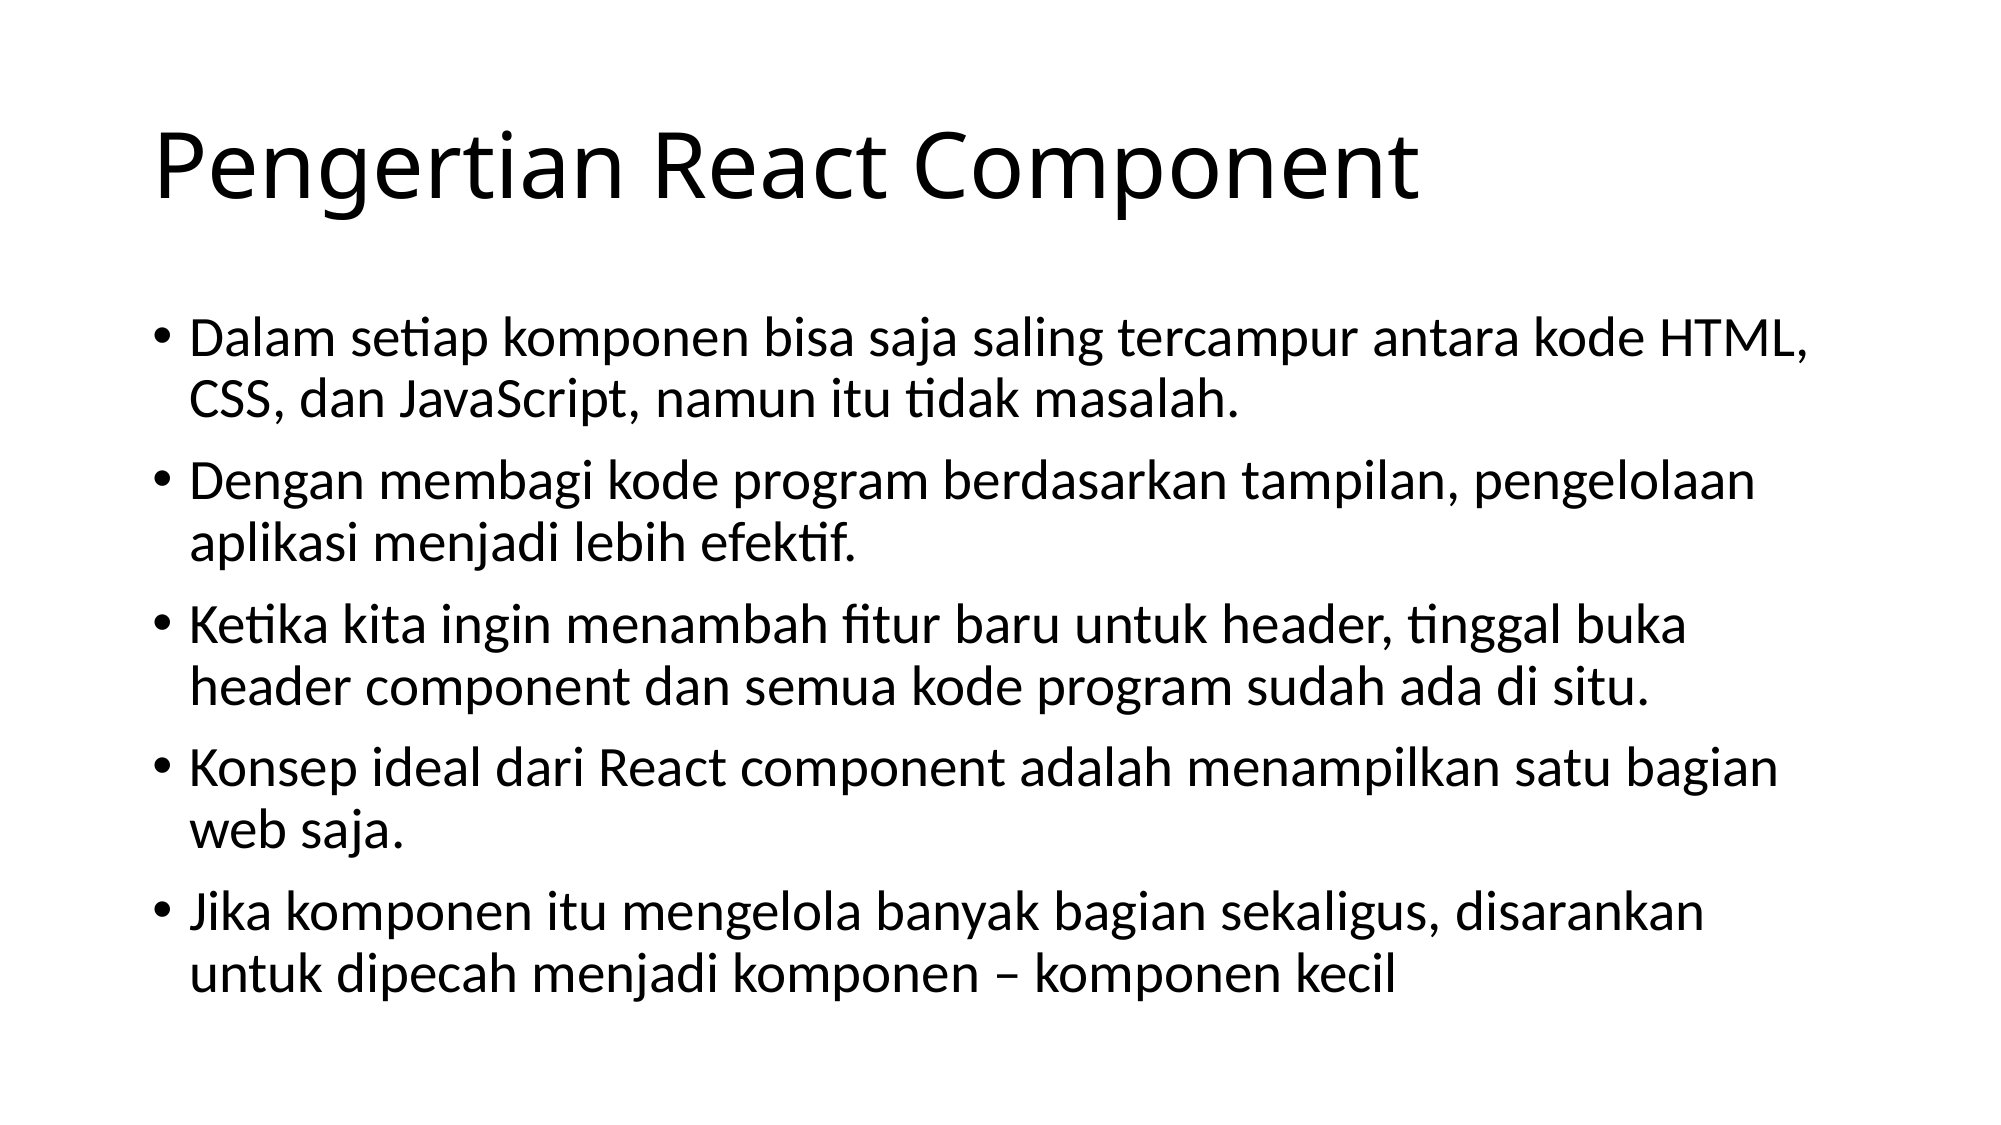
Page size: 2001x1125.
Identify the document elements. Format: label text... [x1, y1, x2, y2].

list Dalam setiap komponen bisa saja saling tercampur antara kode HTML, CSS, dan JavaScript, namun itu tidak masalah. Dengan membagi kode program berdasarkan tampilan, pengelolaan aplikasi menjadi lebih efektif. Ketika kita ingin menambah fitur baru untuk header, tinggal buka header component dan semua kode program sudah ada di situ. Konsep ideal dari React component adalah menampilkan satu bagian web saja. Jika komponen itu mengelola banyak bagian sekaligus, disarankan untuk dipecah menjadi komponen – komponen kecil [137, 299, 1863, 1014]
title Pengertian React Component [137, 59, 1863, 278]
